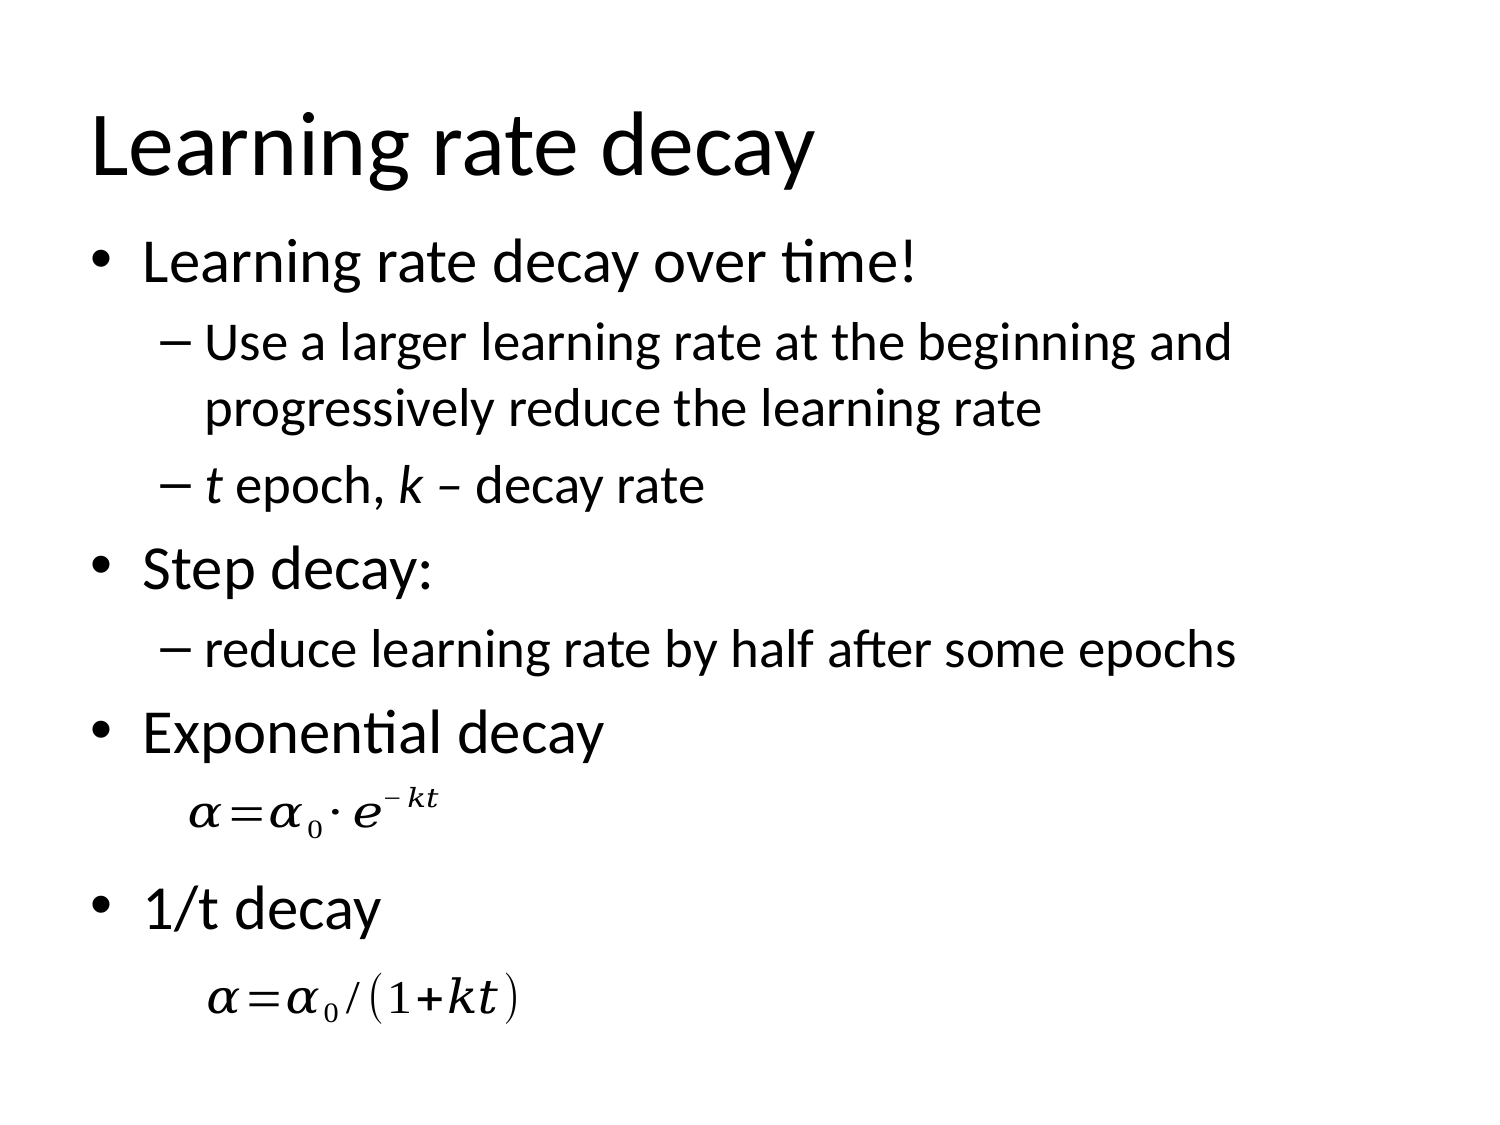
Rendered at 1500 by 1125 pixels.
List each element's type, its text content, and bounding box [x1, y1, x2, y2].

title Learning rate decay [75, 45, 1425, 212]
list Learning rate decay over time! Use a larger learning rate at the beginning and progressively reduce the learning rate t epoch, k – decay rate Step decay: reduce learning rate by half after some epochs Exponential decay 1/t decay [75, 212, 1425, 950]
